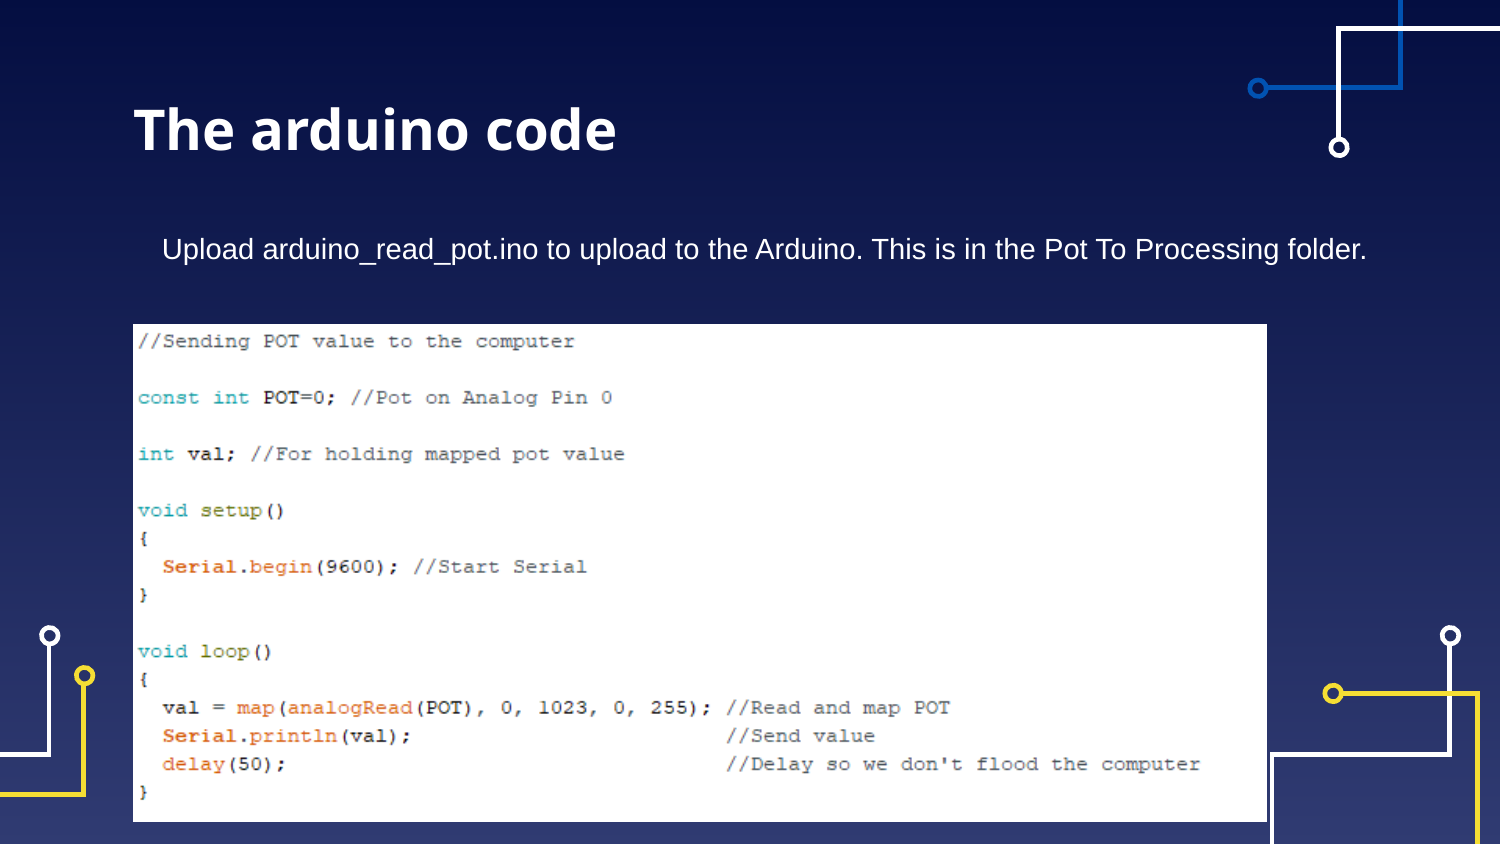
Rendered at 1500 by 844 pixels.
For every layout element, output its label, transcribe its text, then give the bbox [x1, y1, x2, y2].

title The arduino code [118, 88, 1382, 167]
text_box Upload arduino_read_pot.ino to upload to the Arduino. This is in the Pot To Processing folder. [147, 222, 1385, 273]
picture [133, 324, 1267, 822]
